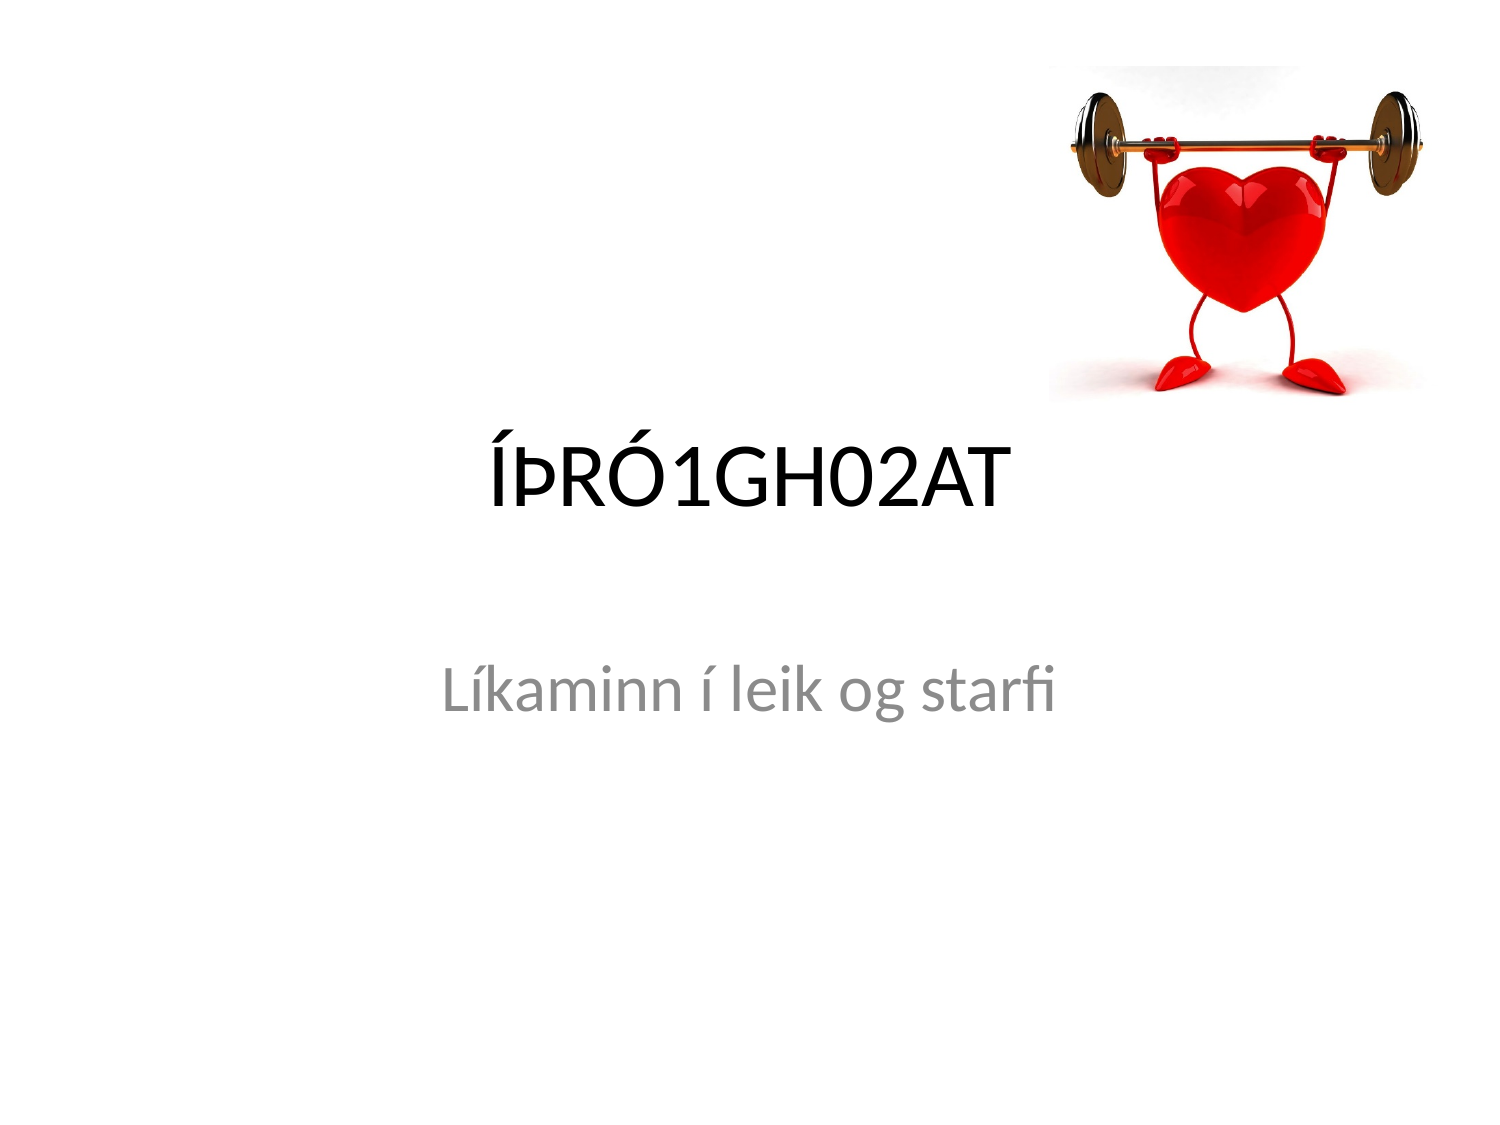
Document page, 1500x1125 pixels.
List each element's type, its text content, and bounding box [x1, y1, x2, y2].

subtitle Líkaminn í leik og starfi [225, 637, 1275, 925]
picture [1049, 65, 1449, 410]
title ÍÞRÓ1GH02AT [112, 349, 1388, 591]
